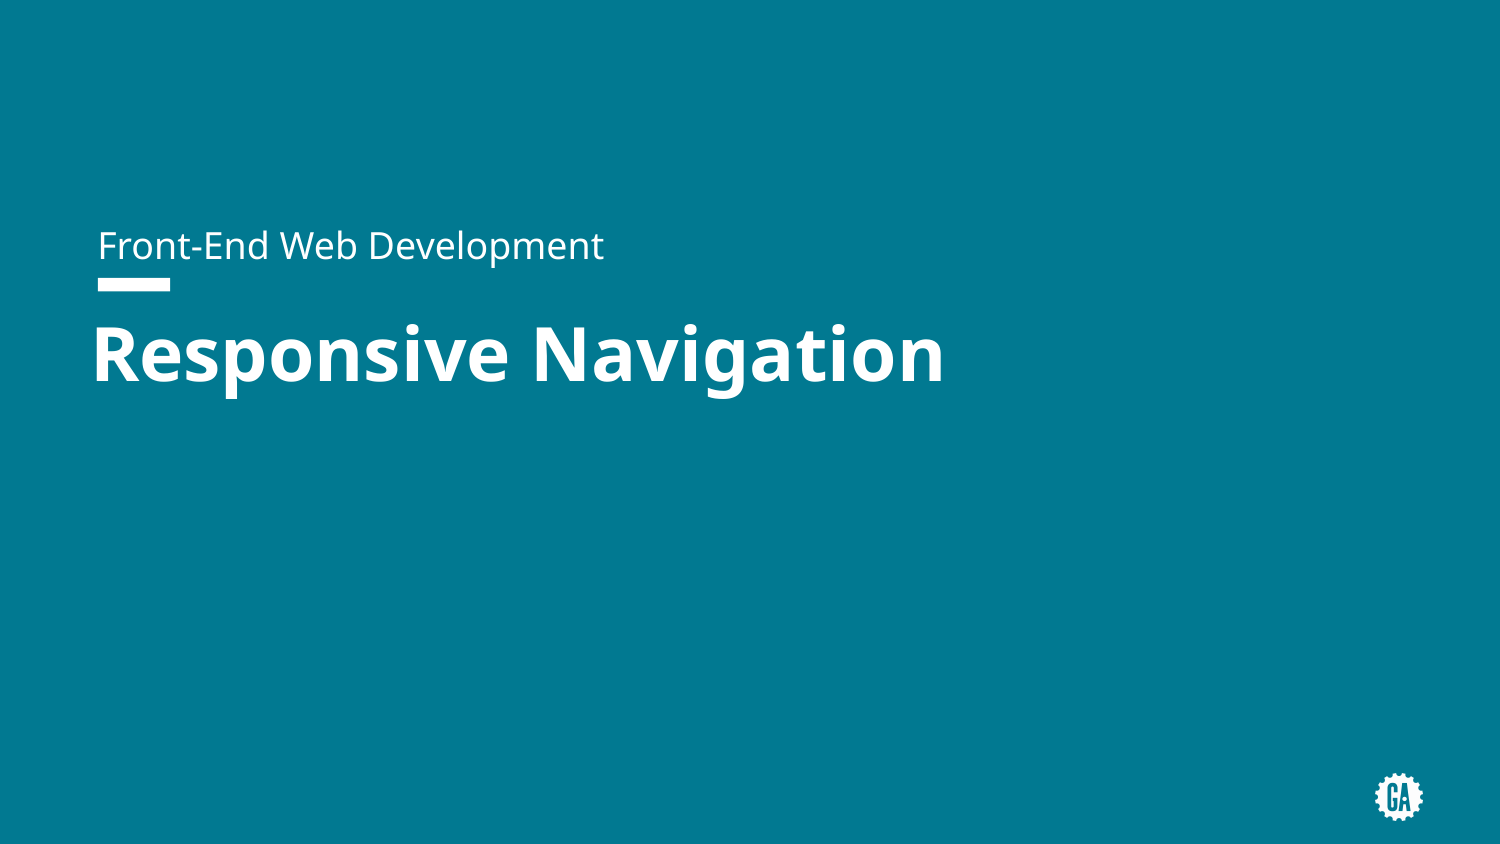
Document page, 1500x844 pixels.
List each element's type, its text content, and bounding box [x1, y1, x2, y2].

picture [1351, 749, 1447, 844]
title Responsive Navigation [75, 291, 1314, 553]
subtitle Front-End Web Development [82, 200, 1306, 268]
